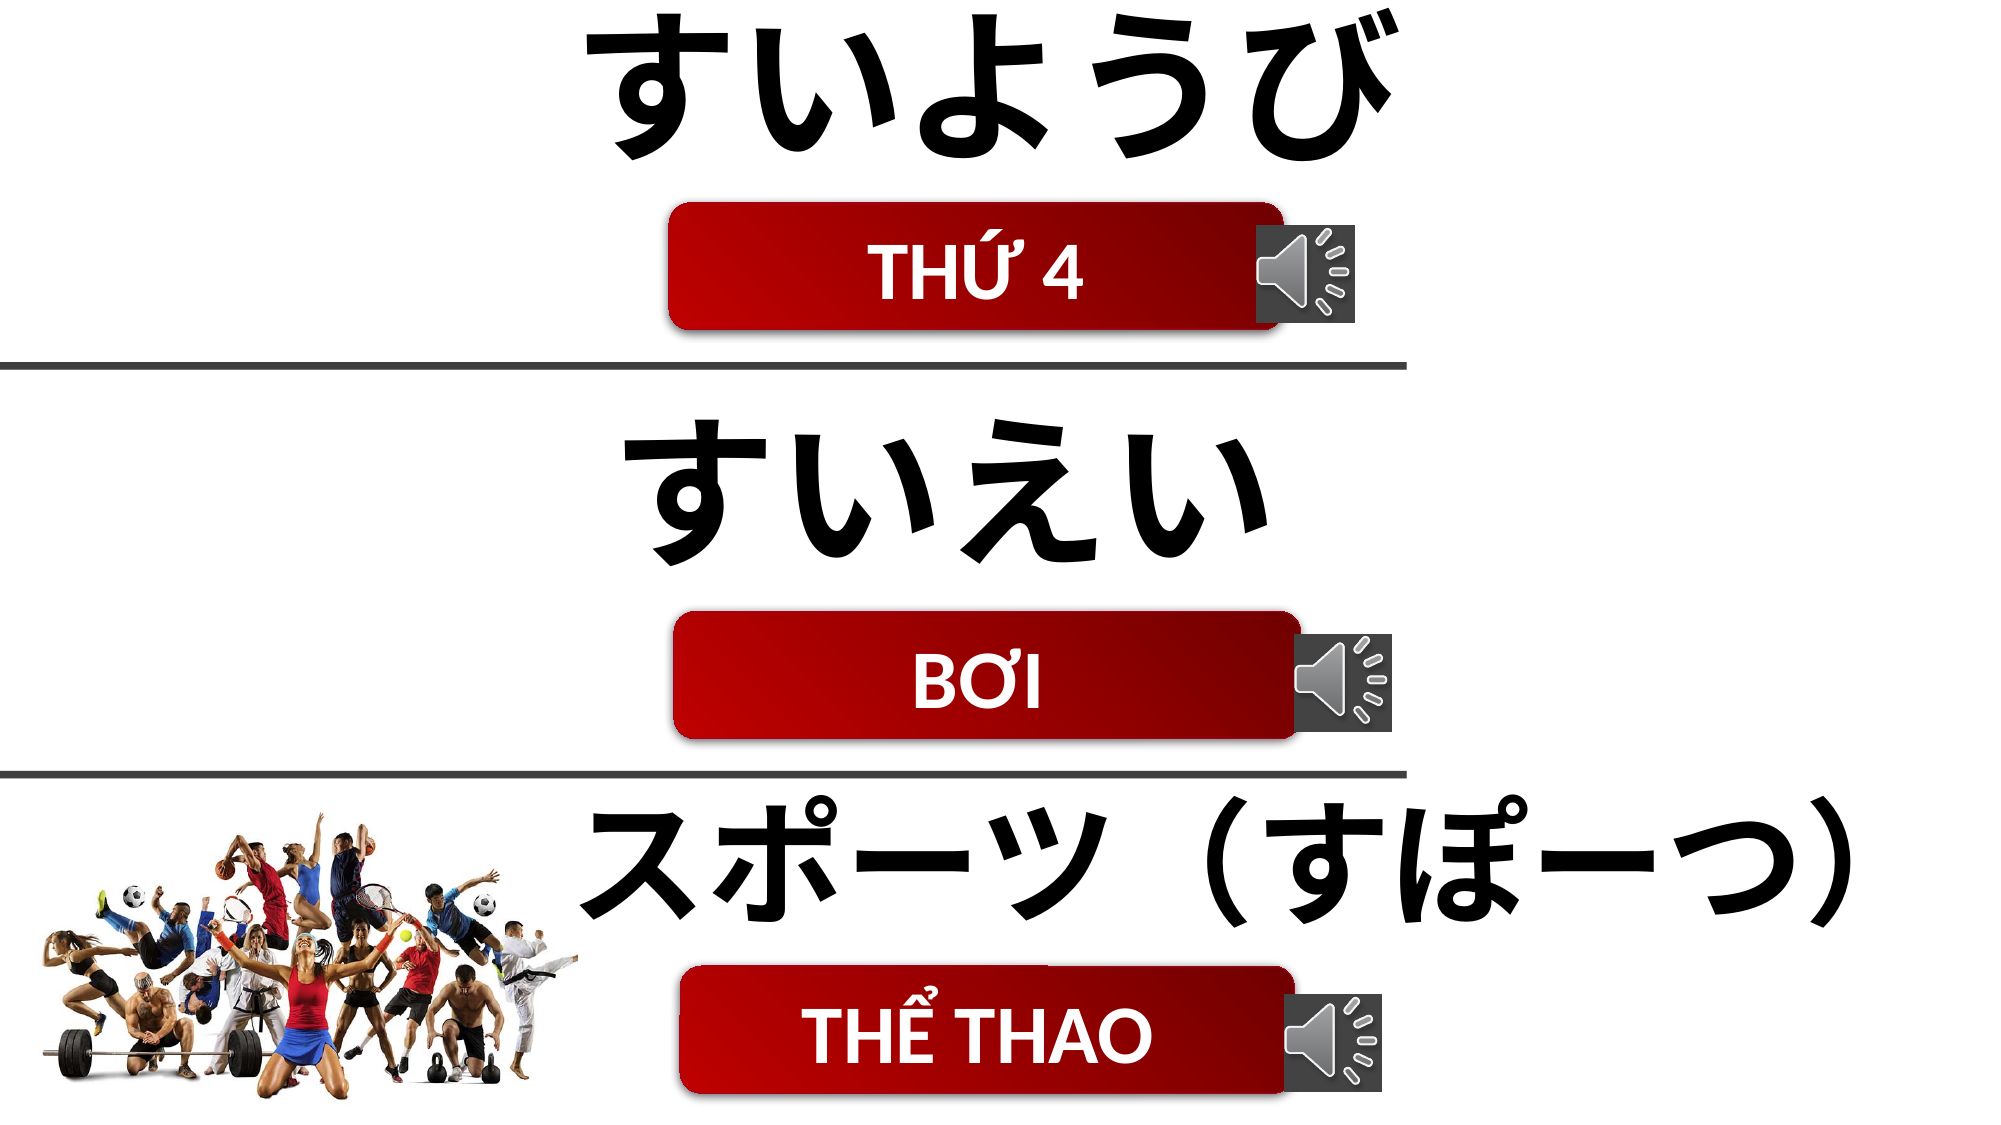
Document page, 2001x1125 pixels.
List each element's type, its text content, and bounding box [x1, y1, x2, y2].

picture [38, 792, 578, 1115]
picture [1255, 224, 1356, 325]
text_box スポーツ（すぽーつ） [540, 790, 1987, 929]
picture [1283, 993, 1384, 1094]
text_box THỨ 4 [668, 202, 1284, 330]
text_box BƠI [673, 611, 1301, 739]
text_box すいえい [379, 418, 1509, 557]
picture [1293, 632, 1394, 733]
text_box すいようび [293, 36, 1681, 128]
text_box [0, 362, 1407, 370]
text_box [0, 770, 1407, 779]
text_box THỂ THAO [679, 965, 1295, 1094]
